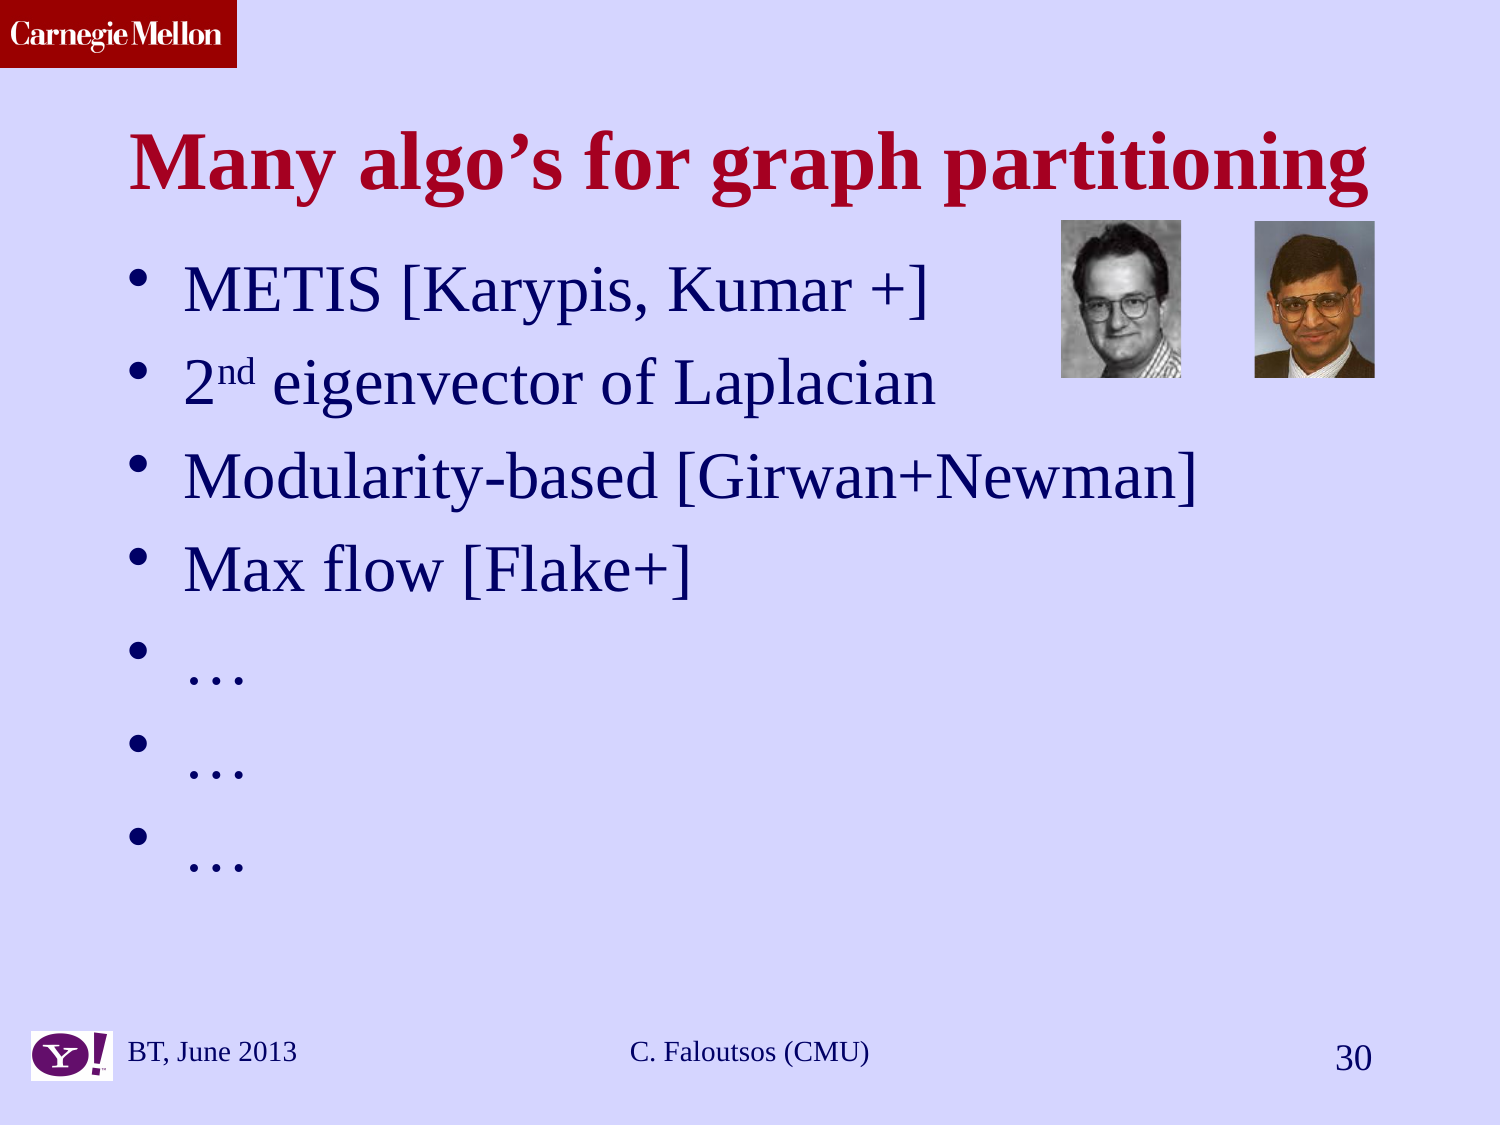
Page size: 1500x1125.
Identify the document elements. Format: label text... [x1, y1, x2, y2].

slide_number 30 [1074, 1024, 1388, 1101]
picture [1254, 221, 1375, 378]
list METIS [Karypis, Kumar +] 2nd eigenvector of Laplacian Modularity-based [Girwan+Newman] Max flow [Flake+] … … … [112, 237, 1388, 1001]
picture [31, 1031, 112, 1081]
picture [0, 0, 237, 68]
picture [1060, 220, 1182, 378]
title Many algo’s for graph partitioning [112, 99, 1388, 213]
footer C. Faloutsos (CMU) [512, 1024, 988, 1101]
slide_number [112, 1024, 426, 1101]
